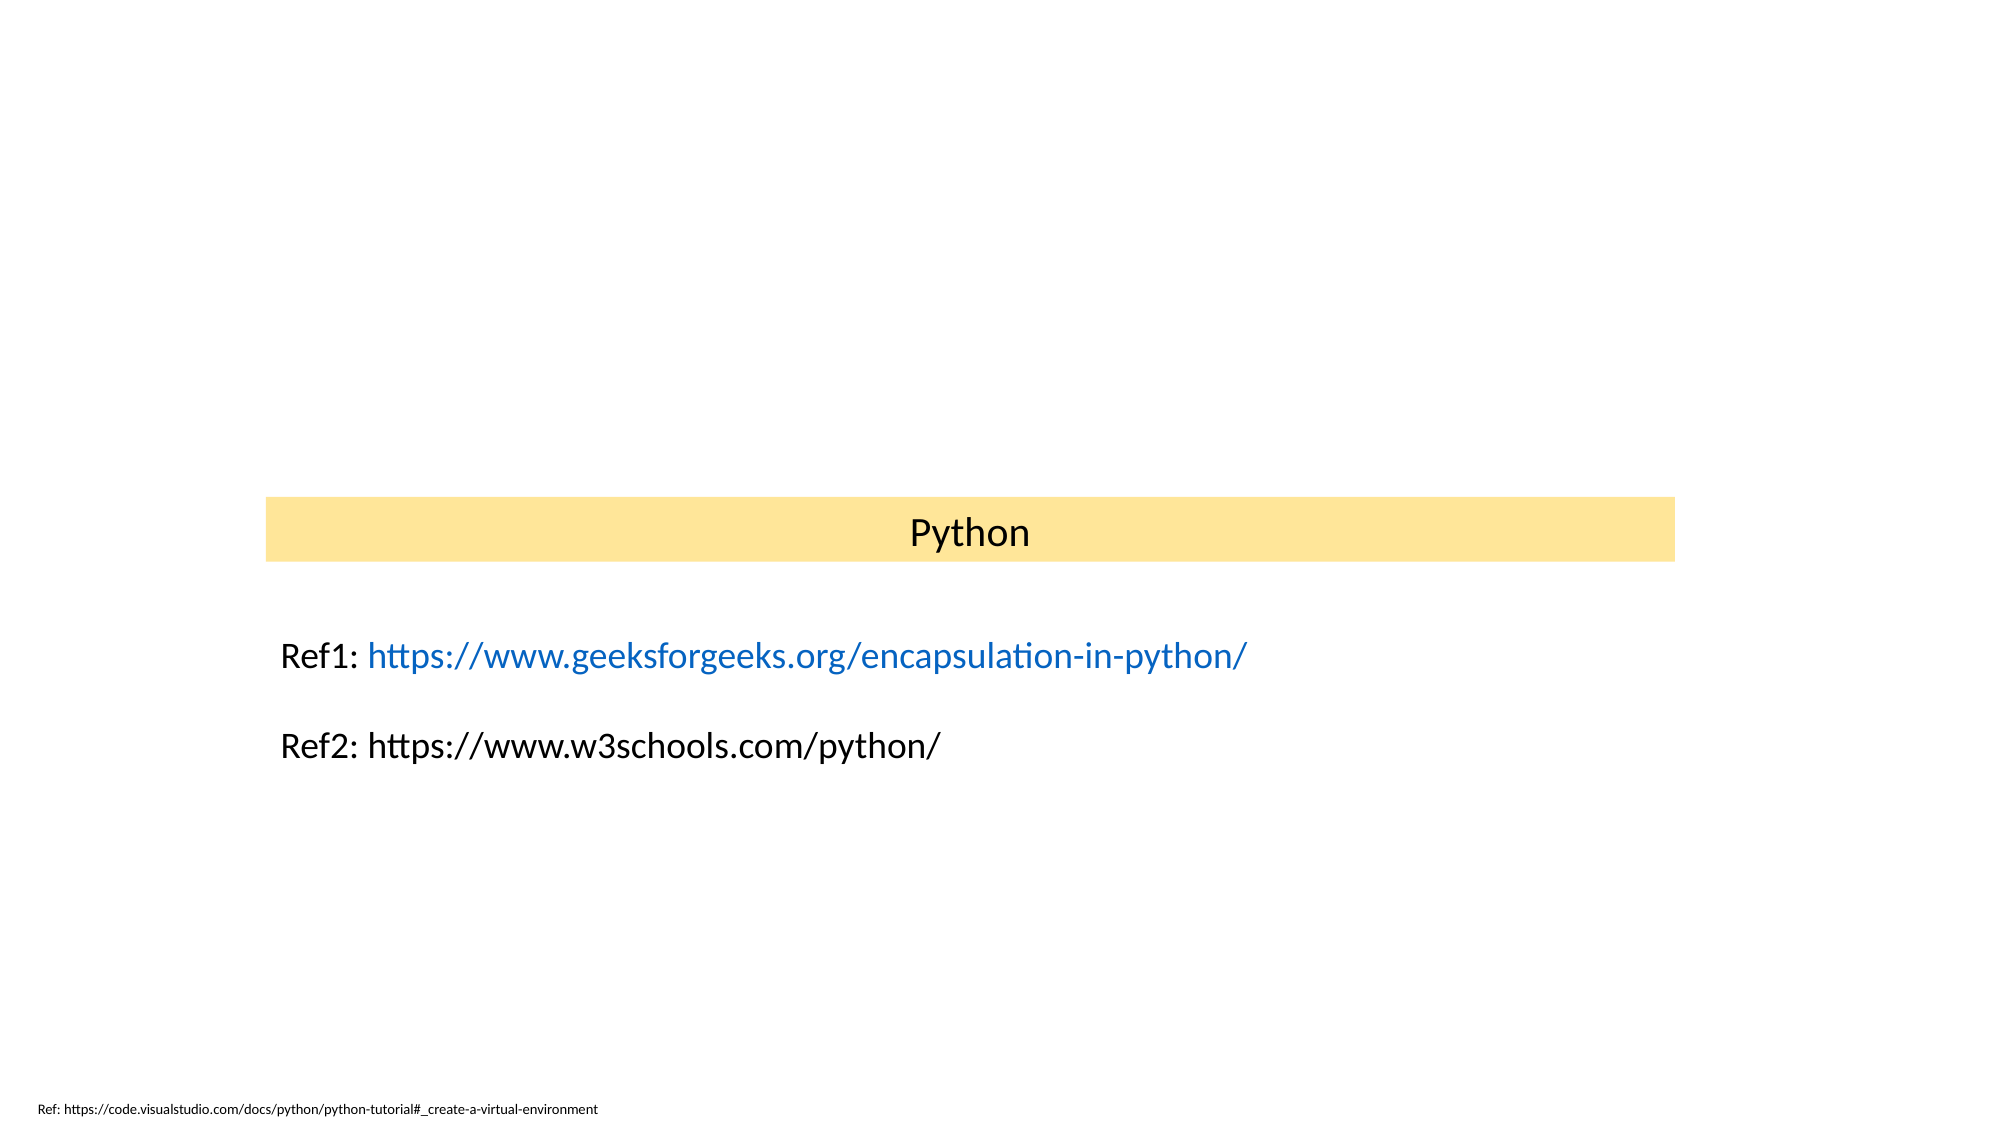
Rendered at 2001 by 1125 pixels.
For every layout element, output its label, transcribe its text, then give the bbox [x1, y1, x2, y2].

text_box Ref1: https://www.geeksforgeeks.org/encapsulation-in-python/ Ref2: https://www.w3schools.com/python/ [265, 623, 1608, 774]
text_box Python [265, 496, 1675, 562]
text_box Ref: https://code.visualstudio.com/docs/python/python-tutorial#_create-a-virtual-environment [23, 1092, 1024, 1125]
